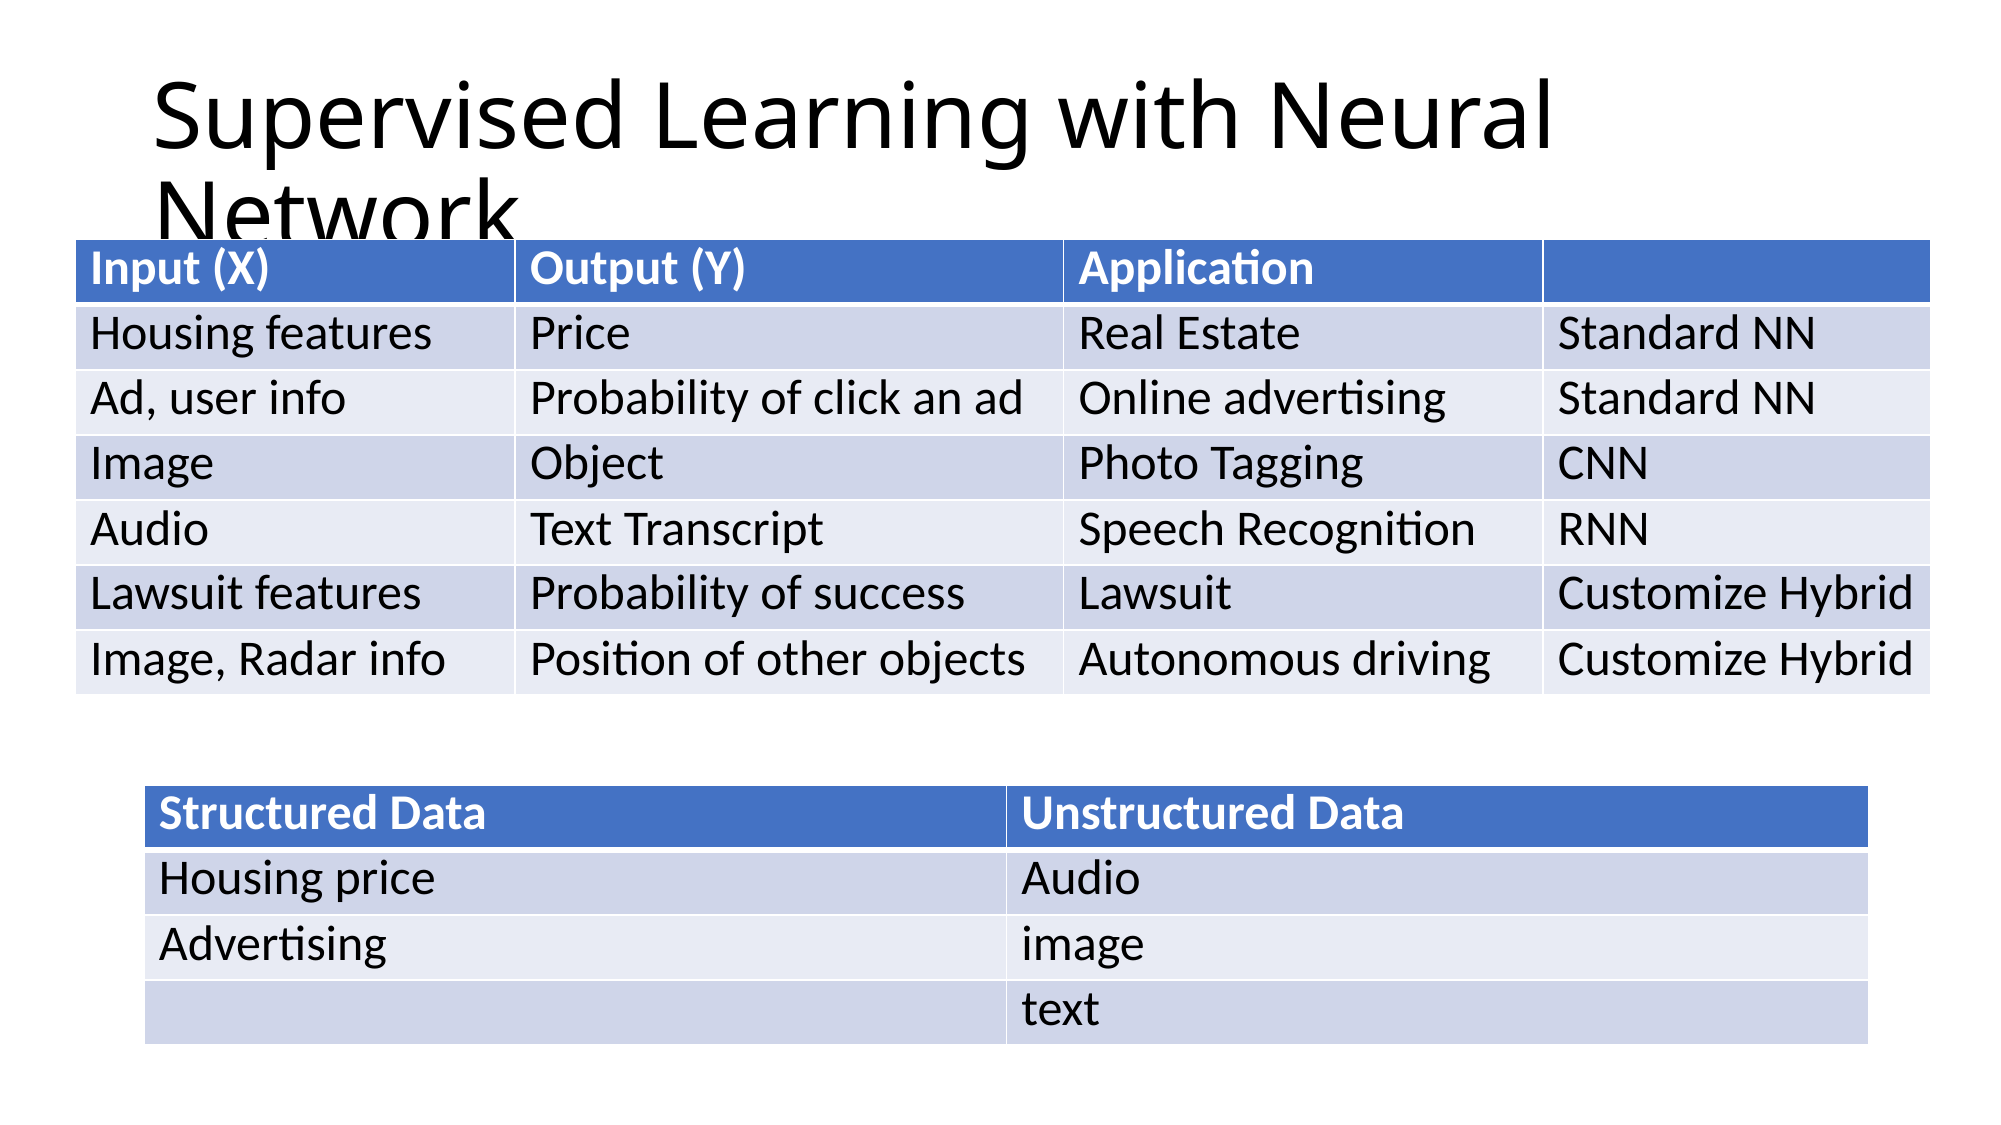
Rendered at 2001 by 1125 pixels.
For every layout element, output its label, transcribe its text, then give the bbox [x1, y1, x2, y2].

title Supervised Learning with Neural Network [137, 59, 1863, 239]
table_header Input (X) [76, 240, 514, 302]
table_cell Probability of success [516, 566, 1063, 629]
table_cell Standard NN [1544, 307, 1930, 369]
table_cell text [1007, 981, 1868, 1044]
table_cell Housing features [76, 307, 514, 369]
table_cell Price [516, 307, 1063, 369]
table_cell Lawsuit [1064, 566, 1542, 629]
table_cell Standard NN [1544, 371, 1930, 434]
table_cell image [1007, 916, 1868, 979]
table_header Application [1064, 240, 1542, 302]
table_cell Advertising [145, 916, 1006, 979]
table_cell Image, Radar info [76, 631, 514, 694]
table_cell Online advertising [1064, 371, 1542, 434]
table_cell Real Estate [1064, 307, 1542, 369]
table_cell RNN [1544, 501, 1930, 564]
table_header Unstructured Data [1007, 786, 1868, 847]
table_cell [145, 981, 1006, 1044]
table_cell Autonomous driving [1064, 631, 1542, 694]
table_cell Audio [76, 501, 514, 564]
table_cell Probability of click an ad [516, 371, 1063, 434]
table_cell Text Transcript [516, 501, 1063, 564]
table_cell CNN [1544, 436, 1930, 499]
table_cell Audio [1007, 853, 1868, 914]
table_cell Customize Hybrid [1544, 566, 1930, 629]
table_cell Speech Recognition [1064, 501, 1542, 564]
table_cell Customize Hybrid [1544, 631, 1930, 694]
table_cell Lawsuit features [76, 566, 514, 629]
table_cell Ad, user info [76, 371, 514, 434]
table_cell Object [516, 436, 1063, 499]
table_cell Position of other objects [516, 631, 1063, 694]
table_cell Photo Tagging [1064, 436, 1542, 499]
table_cell Housing price [145, 853, 1006, 914]
table_cell Image [76, 436, 514, 499]
table_header Structured Data [145, 786, 1006, 847]
table_header Output (Y) [516, 240, 1063, 302]
table_header [1544, 240, 1930, 302]
